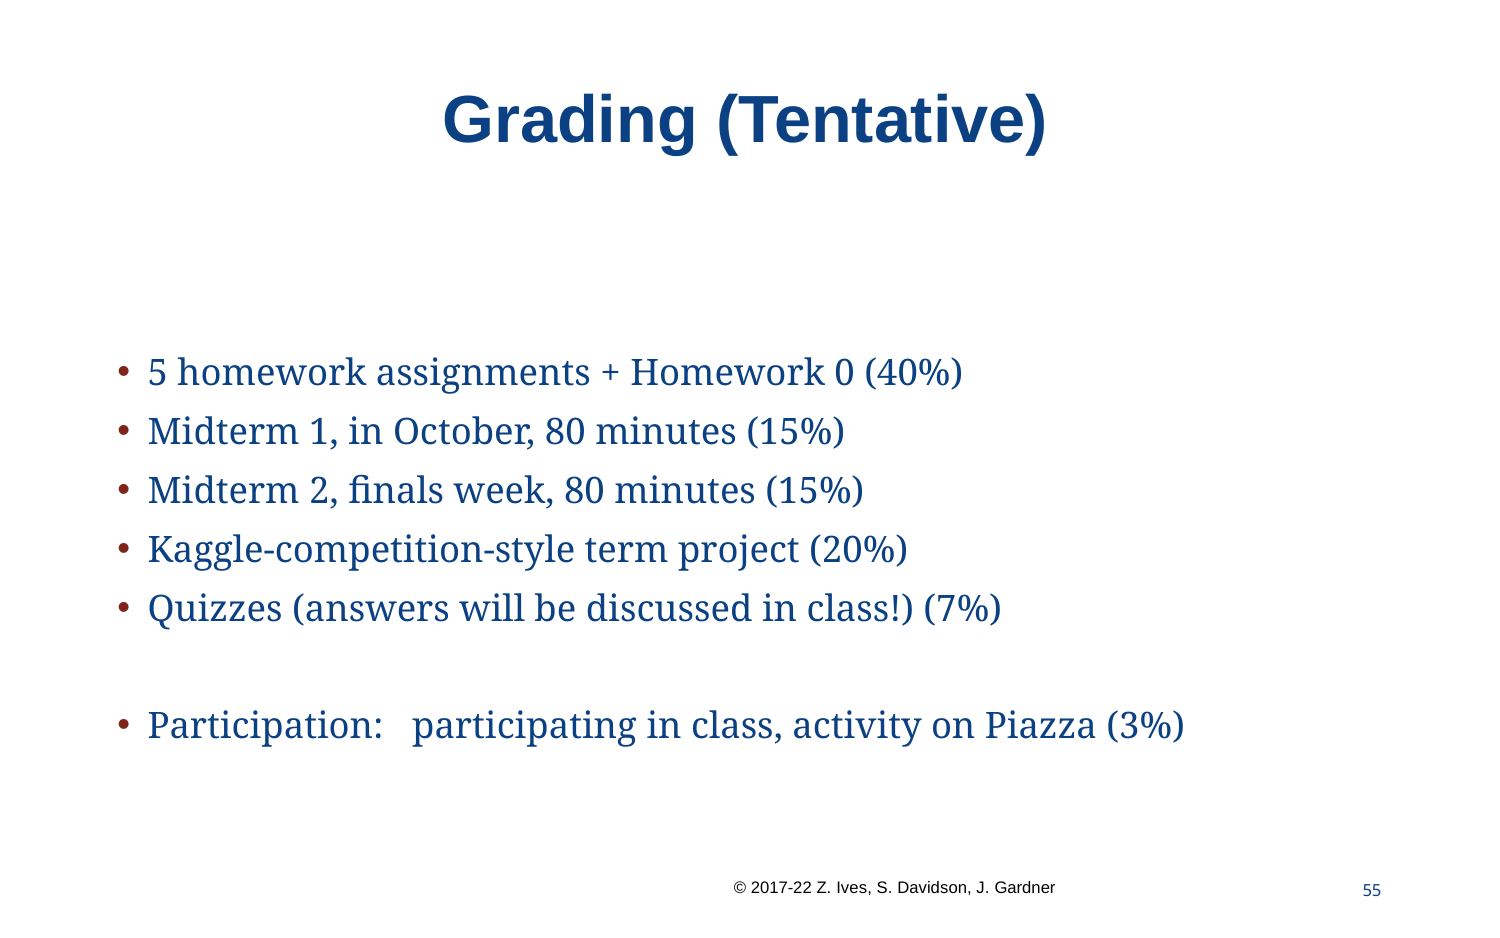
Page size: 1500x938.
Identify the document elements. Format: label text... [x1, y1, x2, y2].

slide_number 55 [1347, 866, 1416, 917]
footer [316, 868, 1189, 919]
title Grading (Tentative) [75, 26, 1416, 205]
list 5 homework assignments + Homework 0 (40%) Midterm 1, in October, 80 minutes (15%) Midterm 2, finals week, 80 minutes (15%) Kaggle-competition-style term project (20%) Quizzes (answers will be discussed in class!) (7%) Participation: participating in class, activity on Piazza (3%) [75, 239, 1416, 857]
